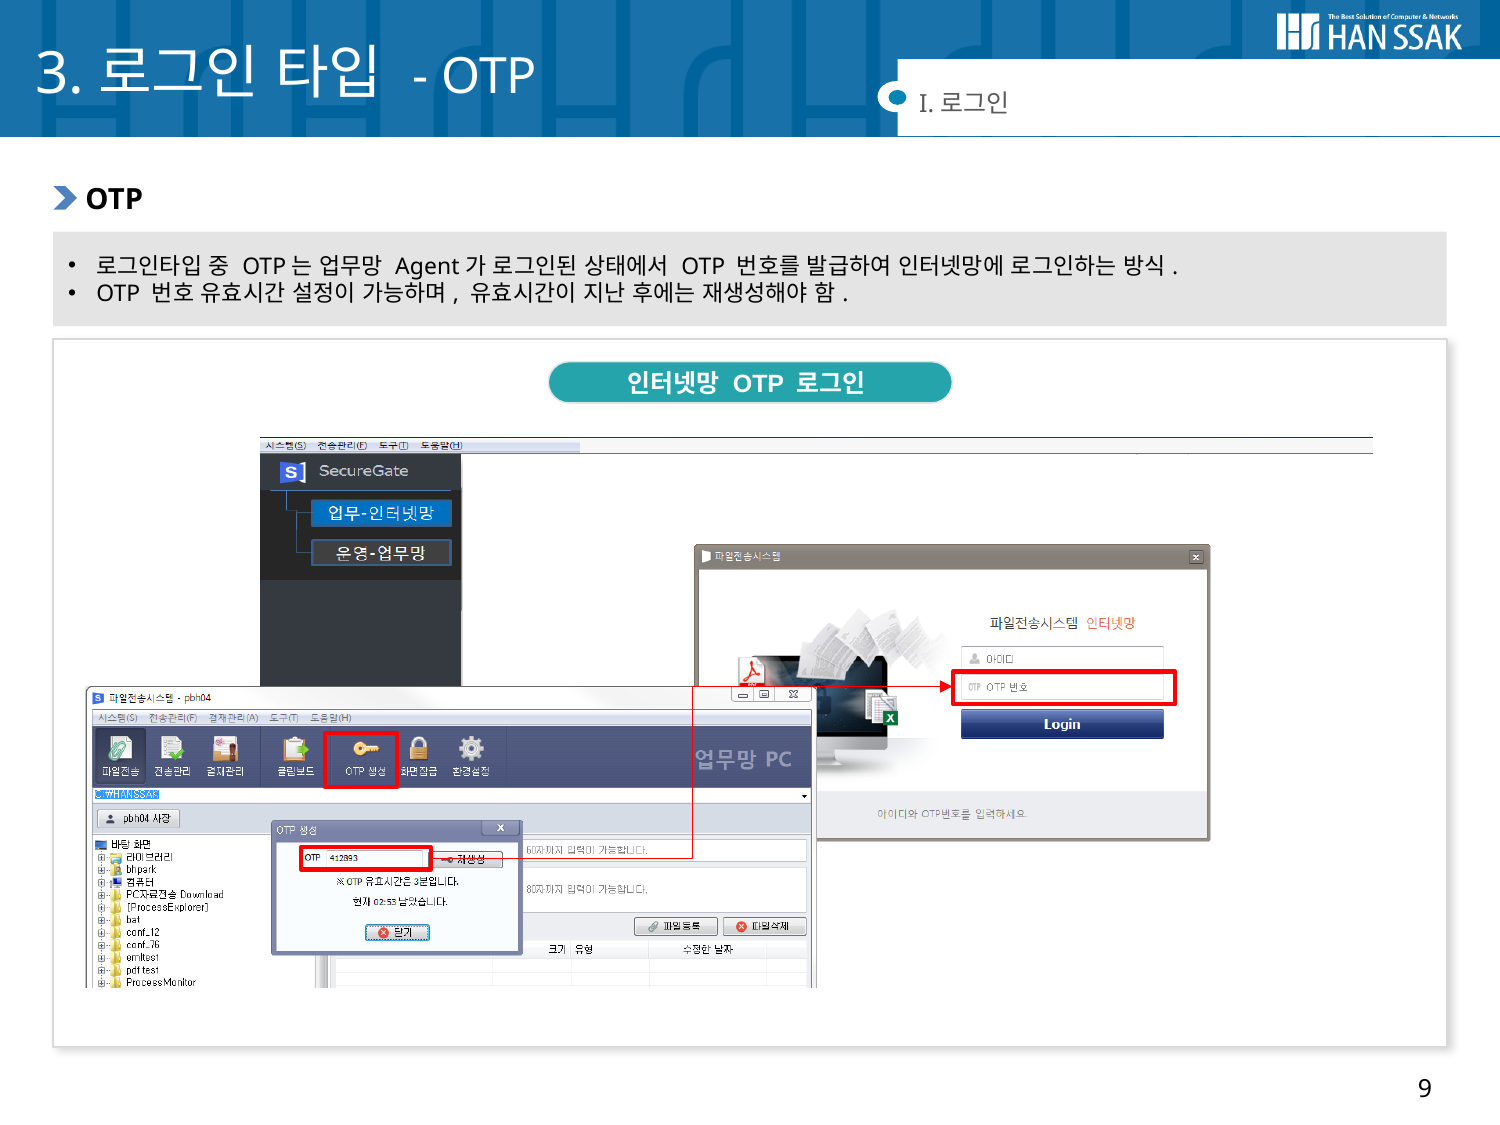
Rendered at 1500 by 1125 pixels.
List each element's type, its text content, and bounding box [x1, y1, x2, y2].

text_box 인터넷망 OTP 로그인 [548, 361, 953, 403]
picture [85, 436, 1373, 988]
text_box I.로그인 [829, 64, 1495, 125]
text_box 로그인타입 중 OTP는 업무망 Agent가 로그인된 상태에서 OTP 번호를 발급하여 인터넷망에 로그인하는 방식. OTP 번호 유효시간 설정이 가능하며, 유효시간이 지난 후에는 재생성해야 함. [51, 230, 1449, 328]
picture [1271, 10, 1483, 51]
text_box 3.로그인 타입 - OTP [5, 27, 774, 113]
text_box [430, 686, 953, 859]
text_box OTP [70, 172, 888, 223]
